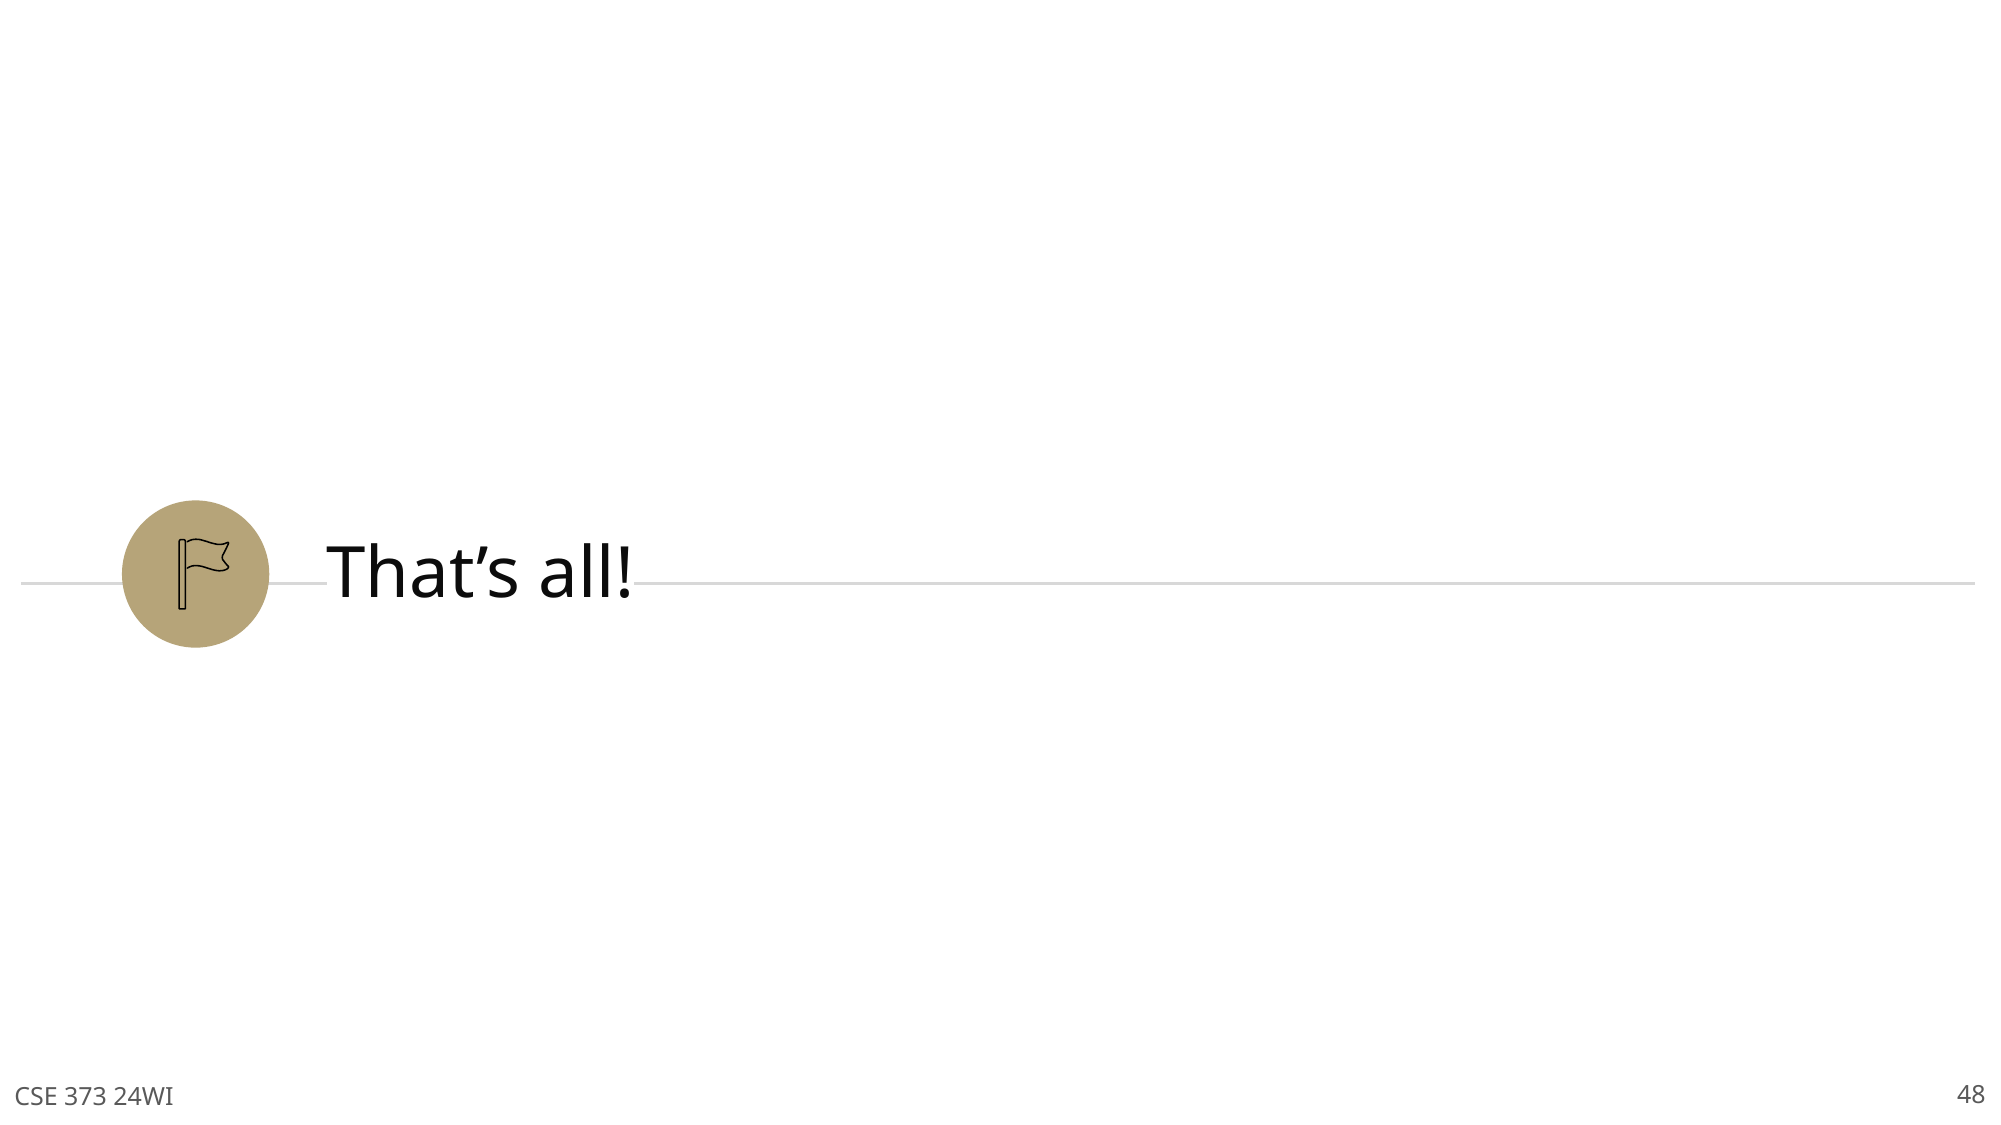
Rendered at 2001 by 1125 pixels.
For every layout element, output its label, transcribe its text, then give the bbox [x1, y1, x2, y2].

title That’s all! [312, 475, 1380, 679]
